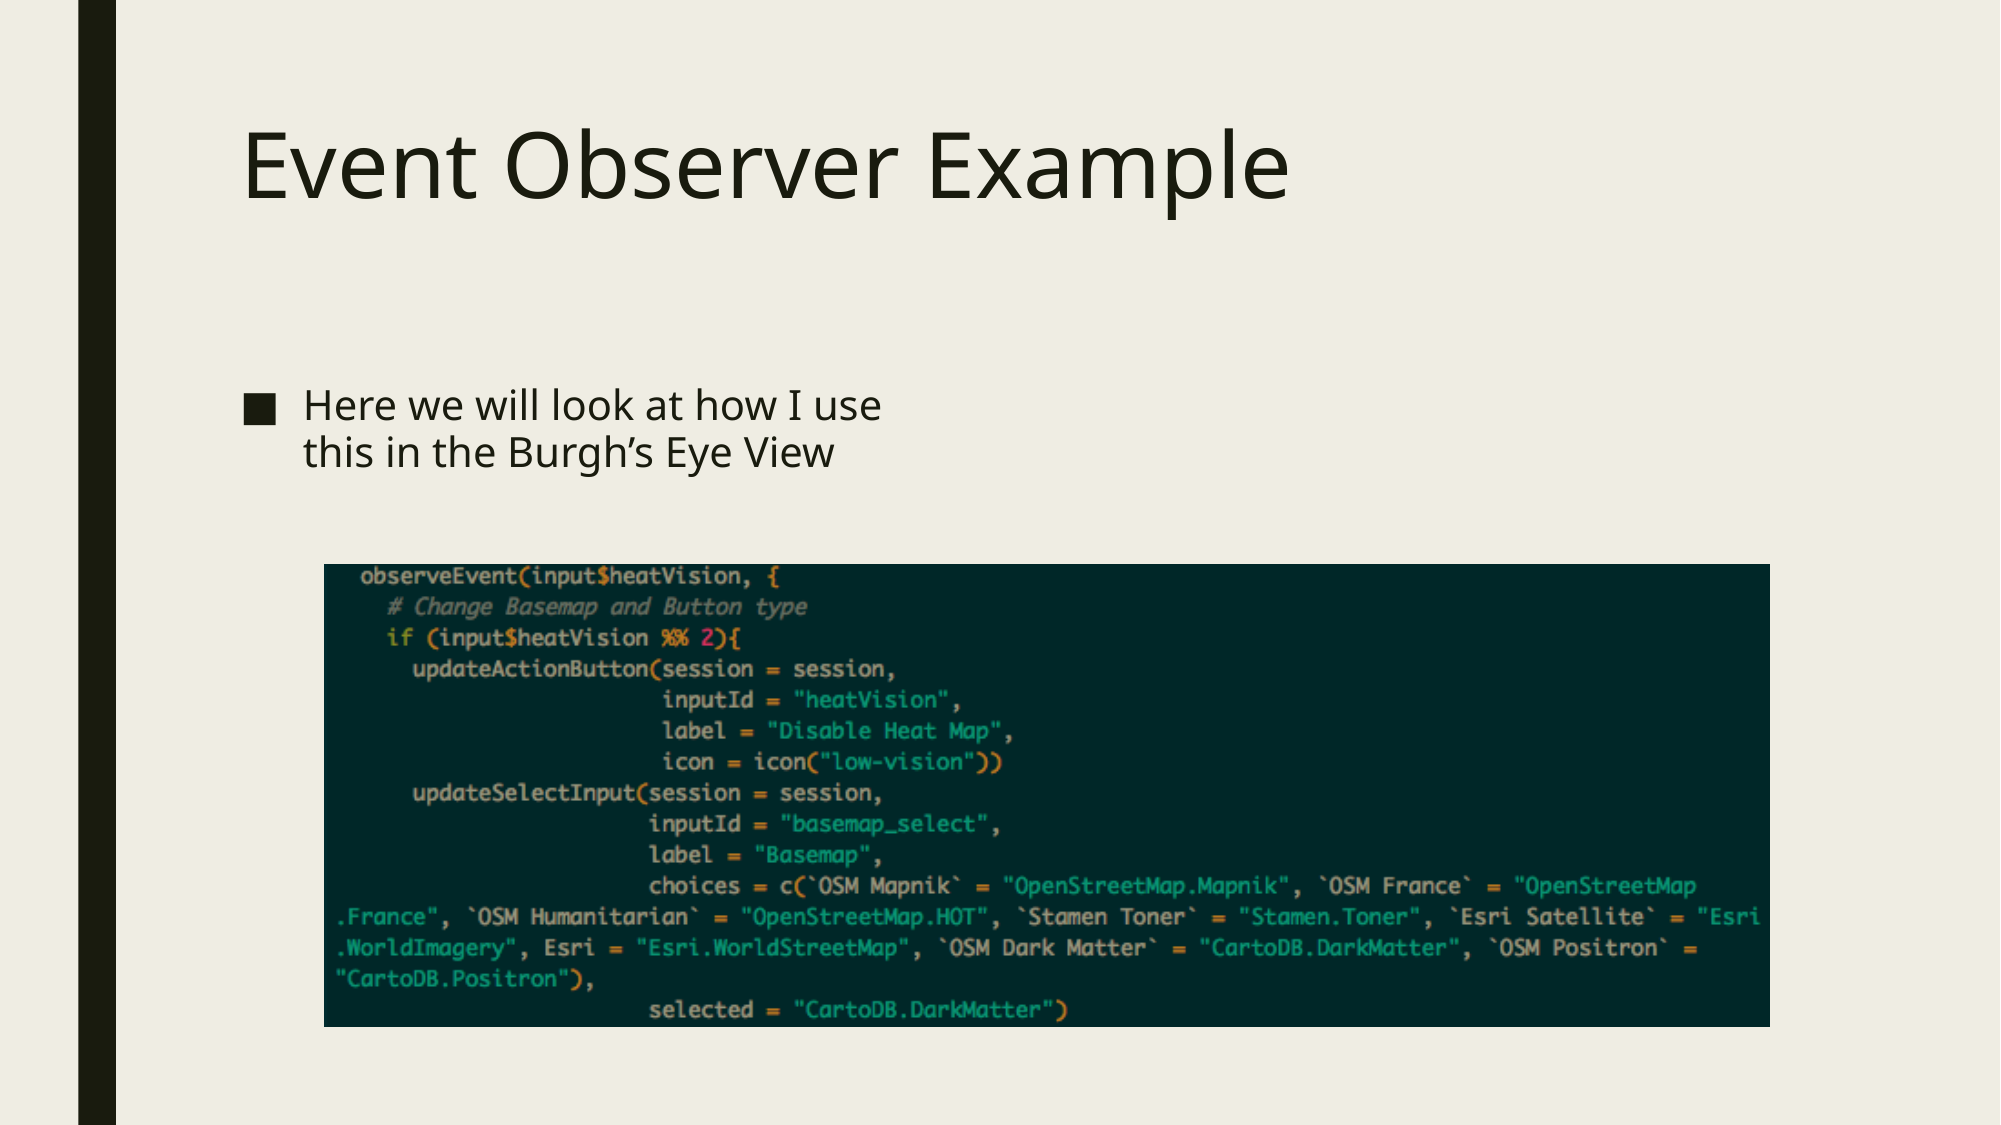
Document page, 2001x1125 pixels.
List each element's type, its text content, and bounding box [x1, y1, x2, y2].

list Here we will look at how I use this in the Burgh’s Eye View [225, 375, 955, 963]
title Event Observer Example [225, 112, 1800, 357]
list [324, 565, 1770, 1027]
